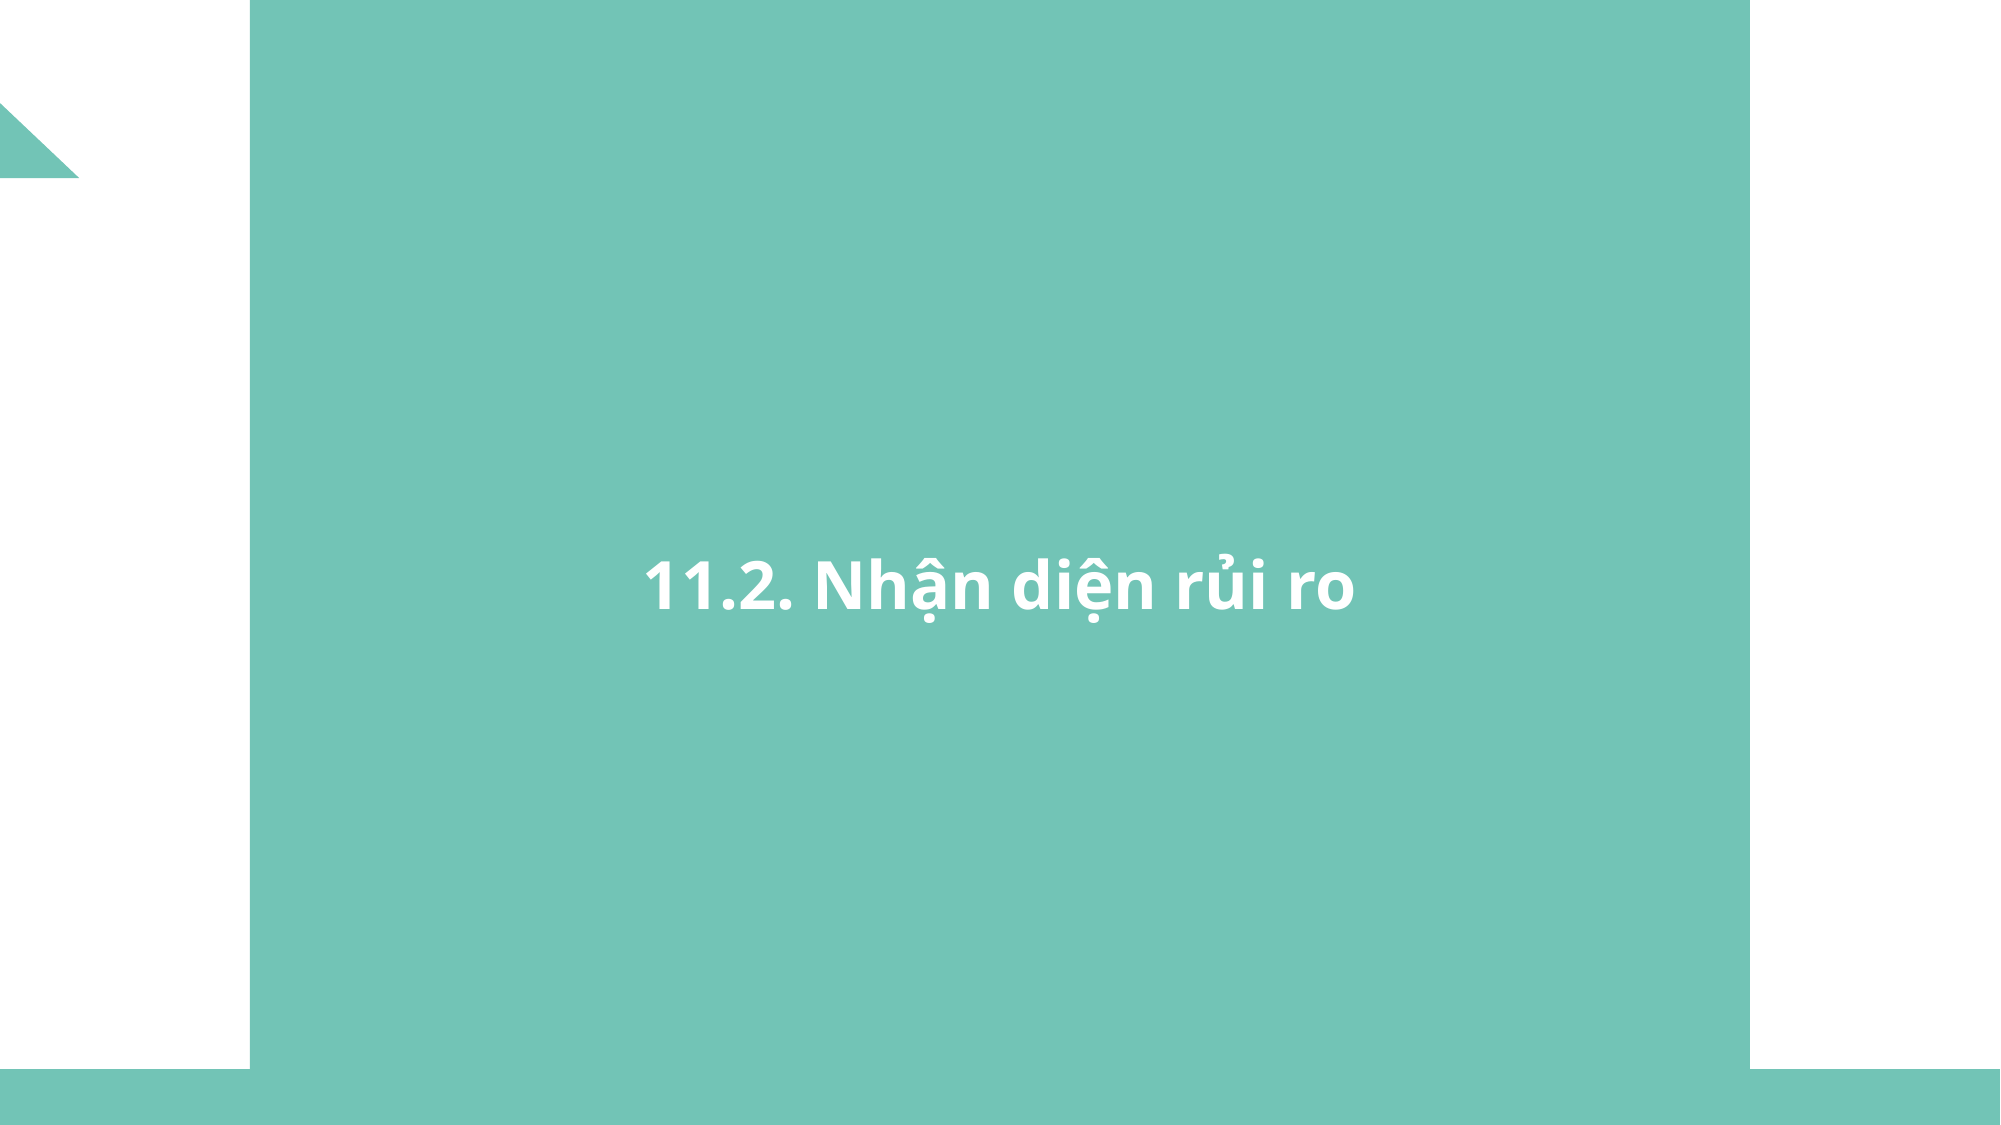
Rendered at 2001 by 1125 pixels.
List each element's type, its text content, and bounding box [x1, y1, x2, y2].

text_box [249, 0, 1751, 1125]
text_box 11.2. Nhận diện rủi ro [628, 535, 1372, 631]
